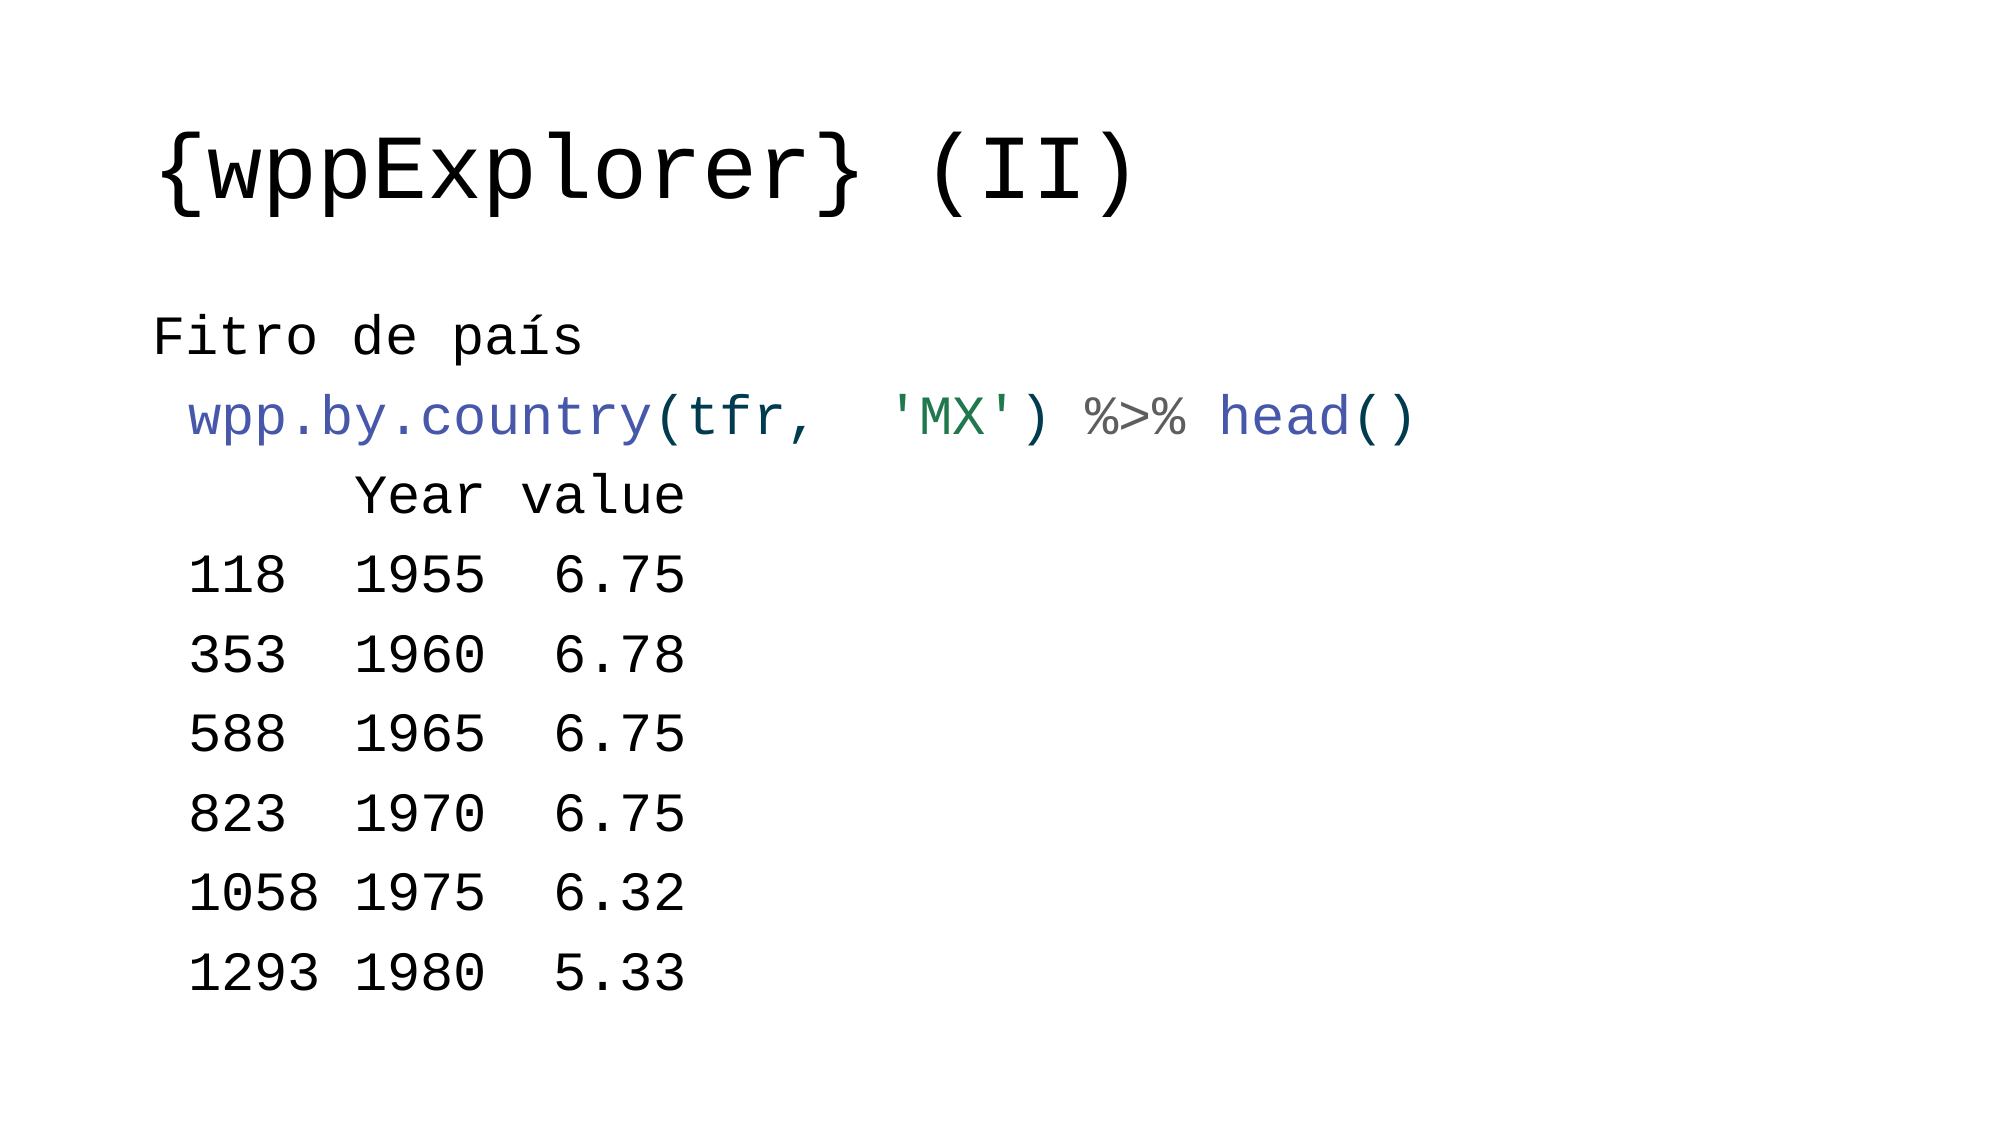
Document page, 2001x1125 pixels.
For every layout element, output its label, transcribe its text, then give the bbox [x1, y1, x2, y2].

title {wppExplorer} (II) [137, 59, 1863, 278]
list Fitro de país wpp.by.country(tfr, 'MX') %>% head() Year value 118 1955 6.75 353 1960 6.78 588 1965 6.75 823 1970 6.75 1058 1975 6.32 1293 1980 5.33 [137, 299, 1863, 1014]
